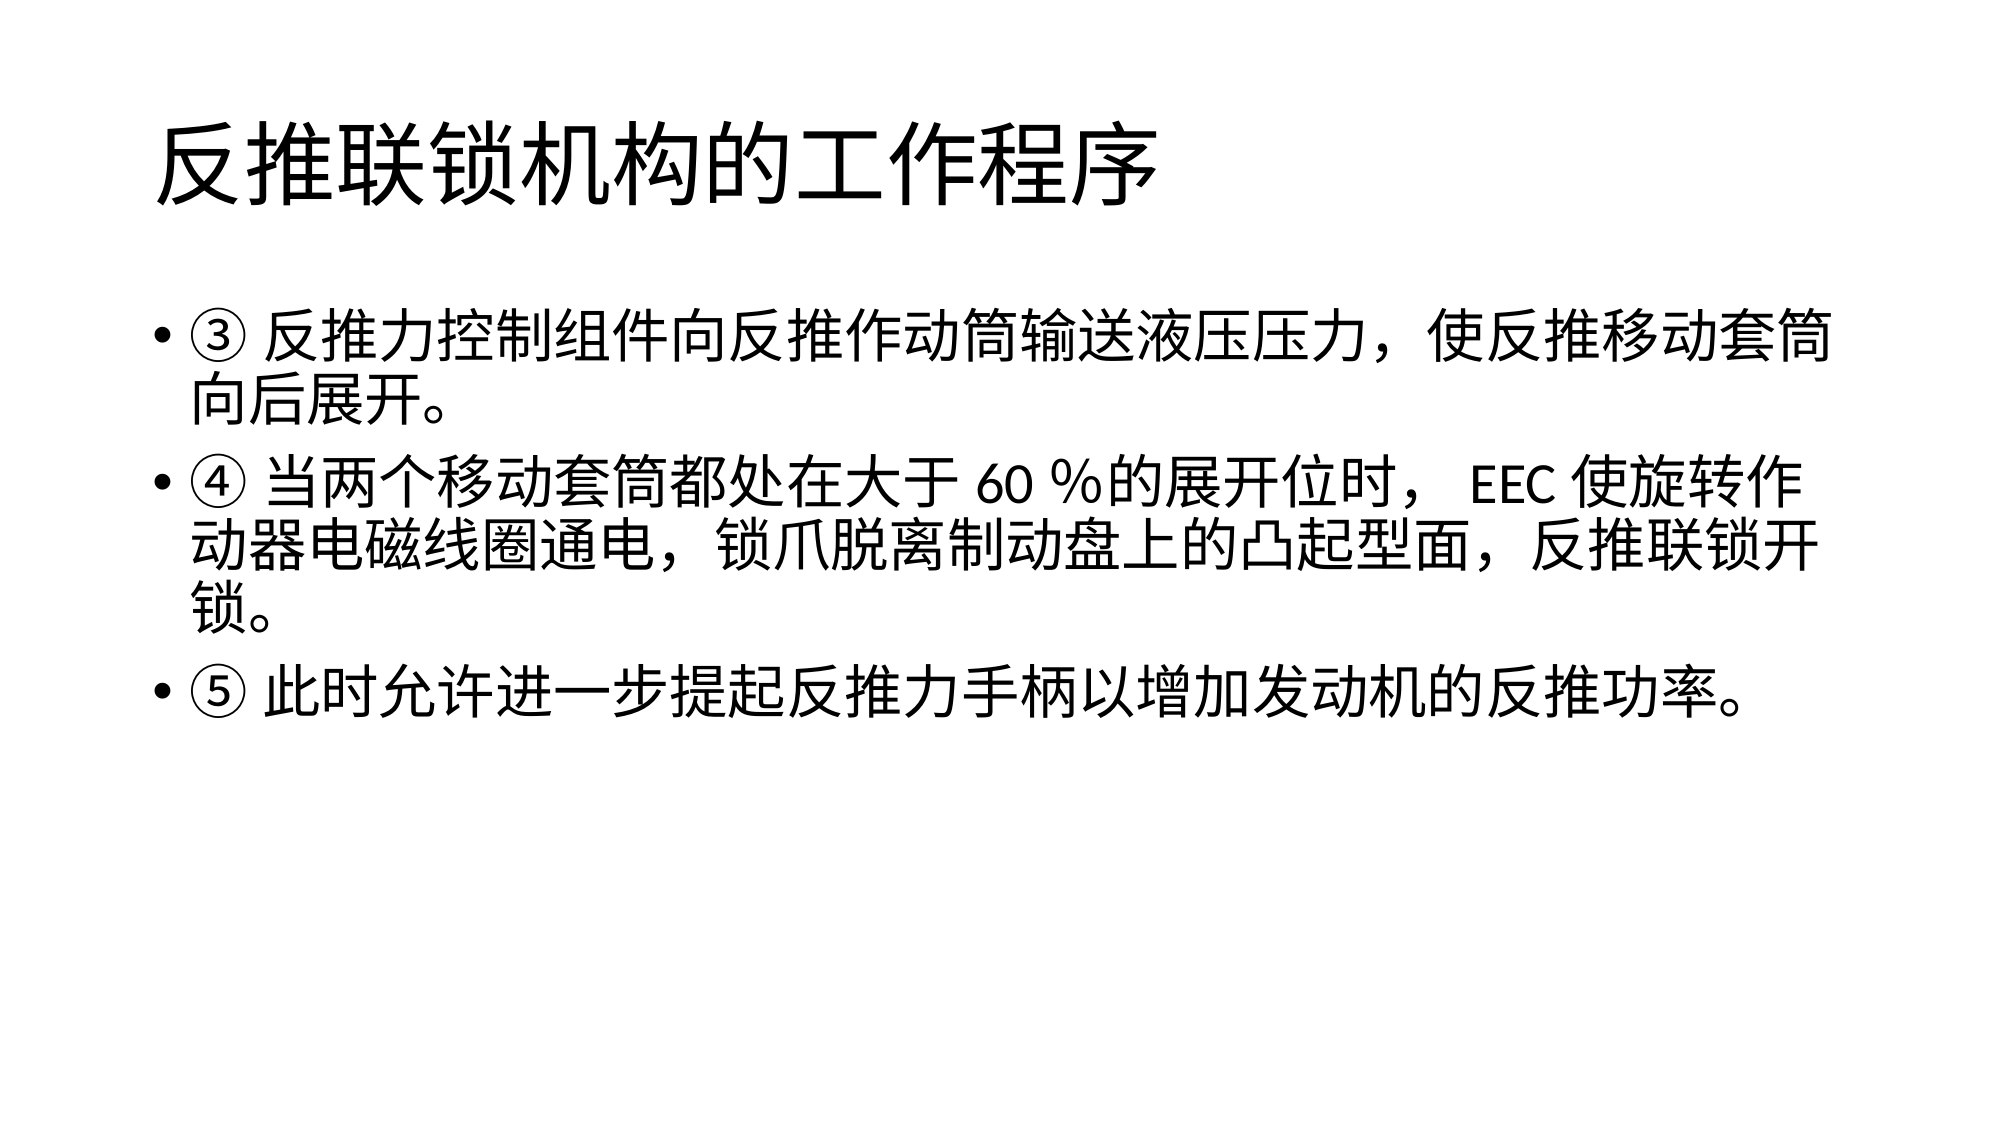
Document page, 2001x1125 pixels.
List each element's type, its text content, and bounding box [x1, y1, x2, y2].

list ③反推力控制组件向反推作动筒输送液压压力，使反推移动套筒向后展开。 ④当两个移动套筒都处在大于60％的展开位时，EEC使旋转作动器电磁线圈通电，锁爪脱离制动盘上的凸起型面，反推联锁开锁。 ⑤此时允许进一步提起反推力手柄以增加发动机的反推功率。 [137, 299, 1863, 1014]
title 反推联锁机构的工作程序 [137, 59, 1863, 278]
